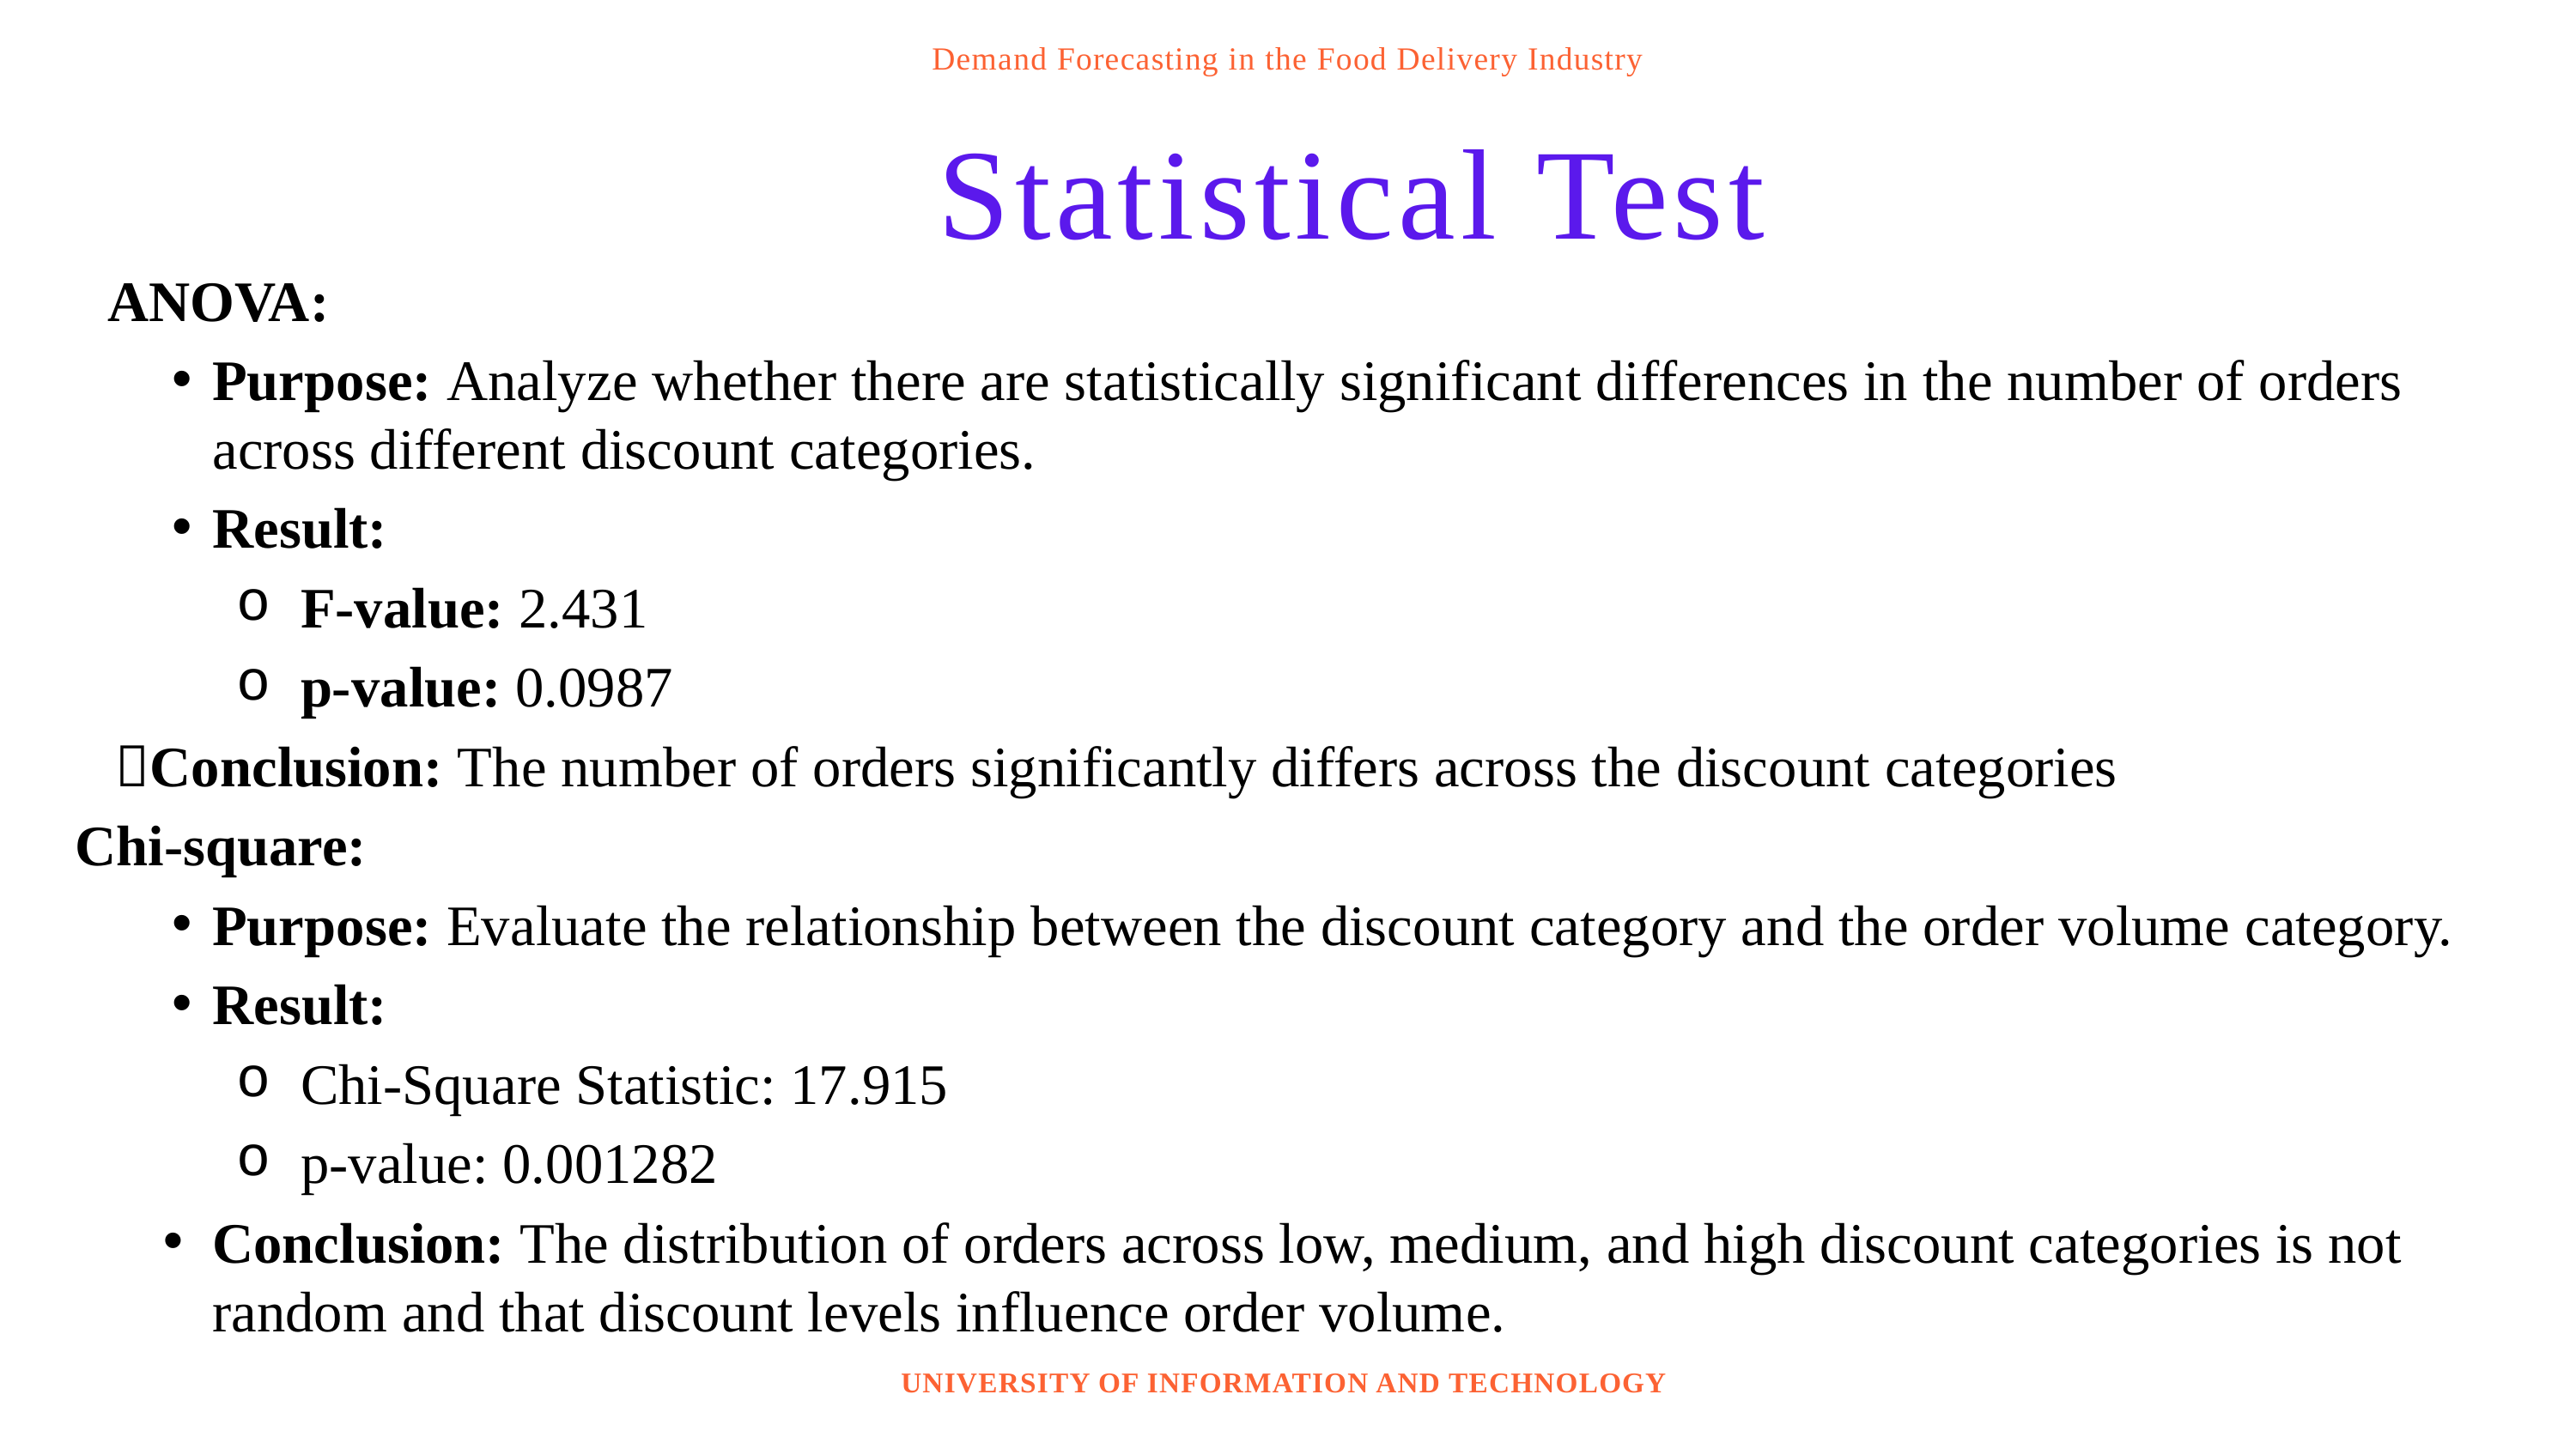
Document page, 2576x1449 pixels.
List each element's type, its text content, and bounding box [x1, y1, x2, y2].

text_box UNIVERSITY OF INFORMATION AND TECHNOLOGY [742, 1369, 1834, 1399]
text_box Demand Forecasting in the Food Delivery Industry [742, 47, 1834, 77]
text_box ANOVA: Purpose: Analyze whether there are statistically significant differences in the number of orders across different discount categories. Result: F-value: 2.431 p-value: 0.0987 Conclusion: The number of orders significantly differs across the discount categories Chi-square: Purpose: Evaluate the relationship between the discount category and the order volume category. Result: Chi-Square Statistic: 17.915 p-value: 0.001282 Conclusion: The distribution of orders across low, medium, and high discount categories is not random and that discount levels influence order volume. [75, 264, 2512, 1343]
text_box Statistical Test [289, 136, 2287, 264]
